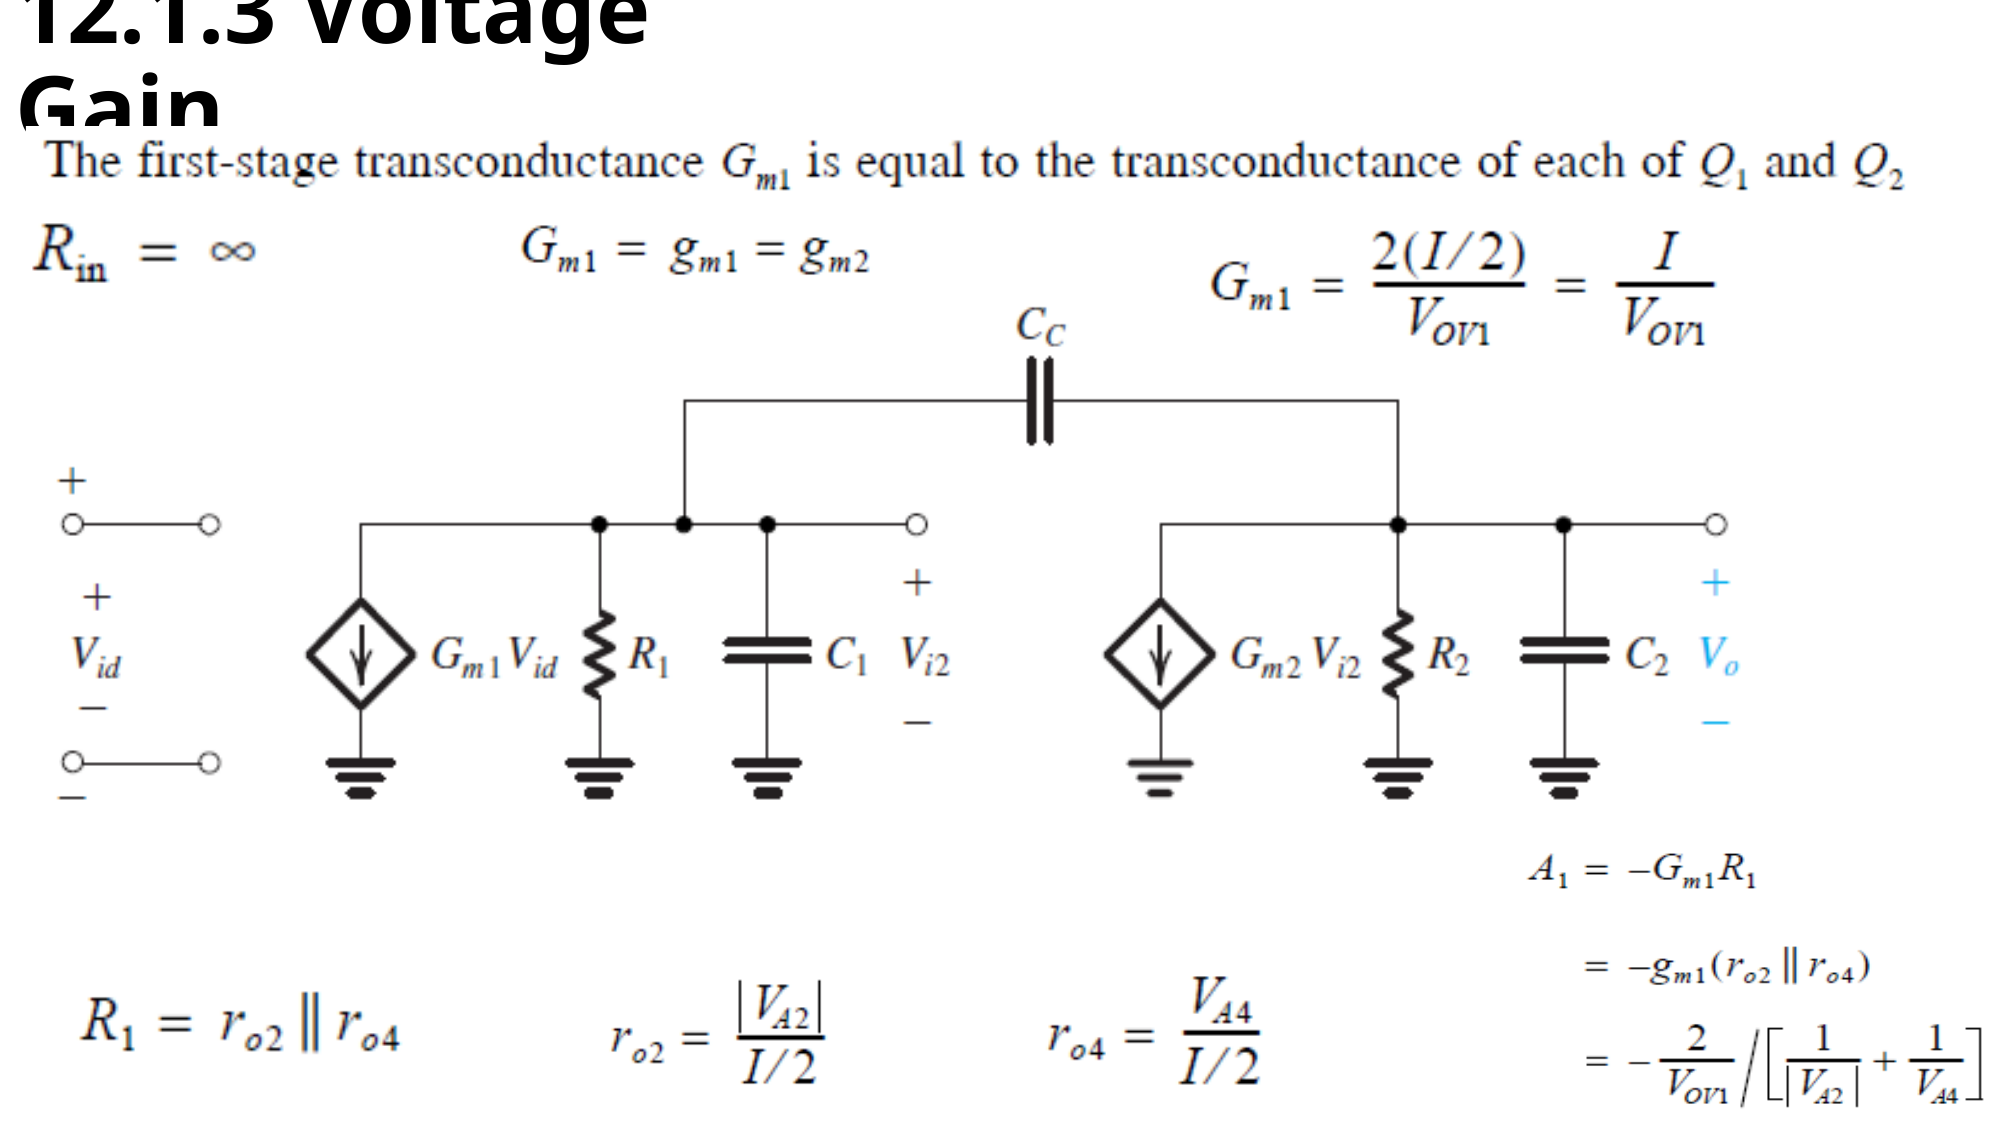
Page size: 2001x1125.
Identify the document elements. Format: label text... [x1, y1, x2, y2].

title 12.1.3 Voltage Gain [0, 0, 754, 127]
picture [1029, 975, 1277, 1089]
picture [1512, 842, 1993, 1114]
picture [0, 207, 1745, 838]
picture [25, 126, 1917, 191]
picture [583, 975, 835, 1089]
picture [62, 982, 416, 1069]
